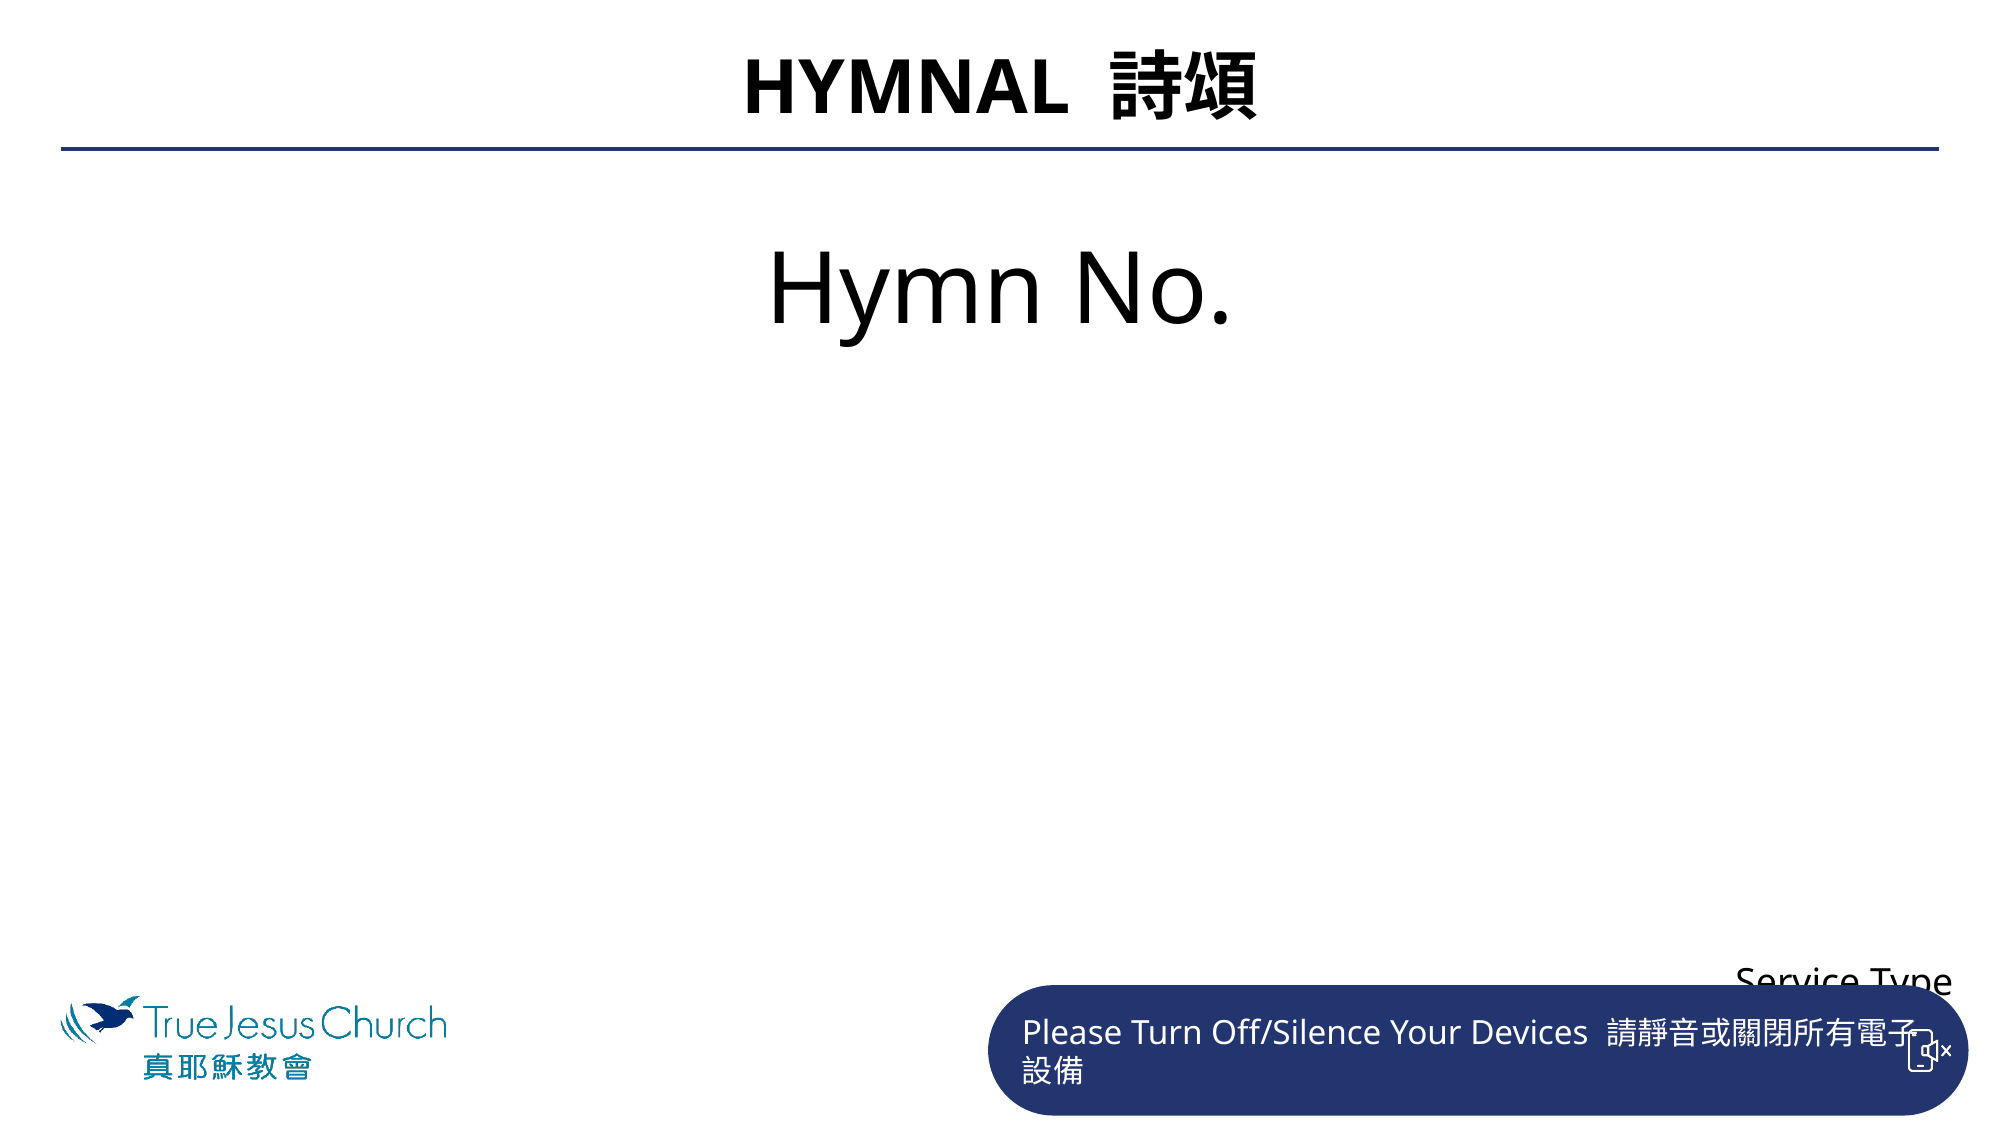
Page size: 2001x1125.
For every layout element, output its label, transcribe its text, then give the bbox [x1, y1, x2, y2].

text_box HYMNAL 詩頌 [306, 30, 1693, 129]
picture [220, 1073, 232, 1080]
picture [60, 994, 446, 1080]
text_box Service Type [952, 950, 1969, 1011]
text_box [988, 1011, 1969, 1090]
picture [260, 1067, 267, 1077]
text_box Hymn No. [0, 156, 2000, 915]
picture [150, 1076, 166, 1080]
picture [197, 1058, 203, 1075]
picture [225, 1065, 231, 1073]
